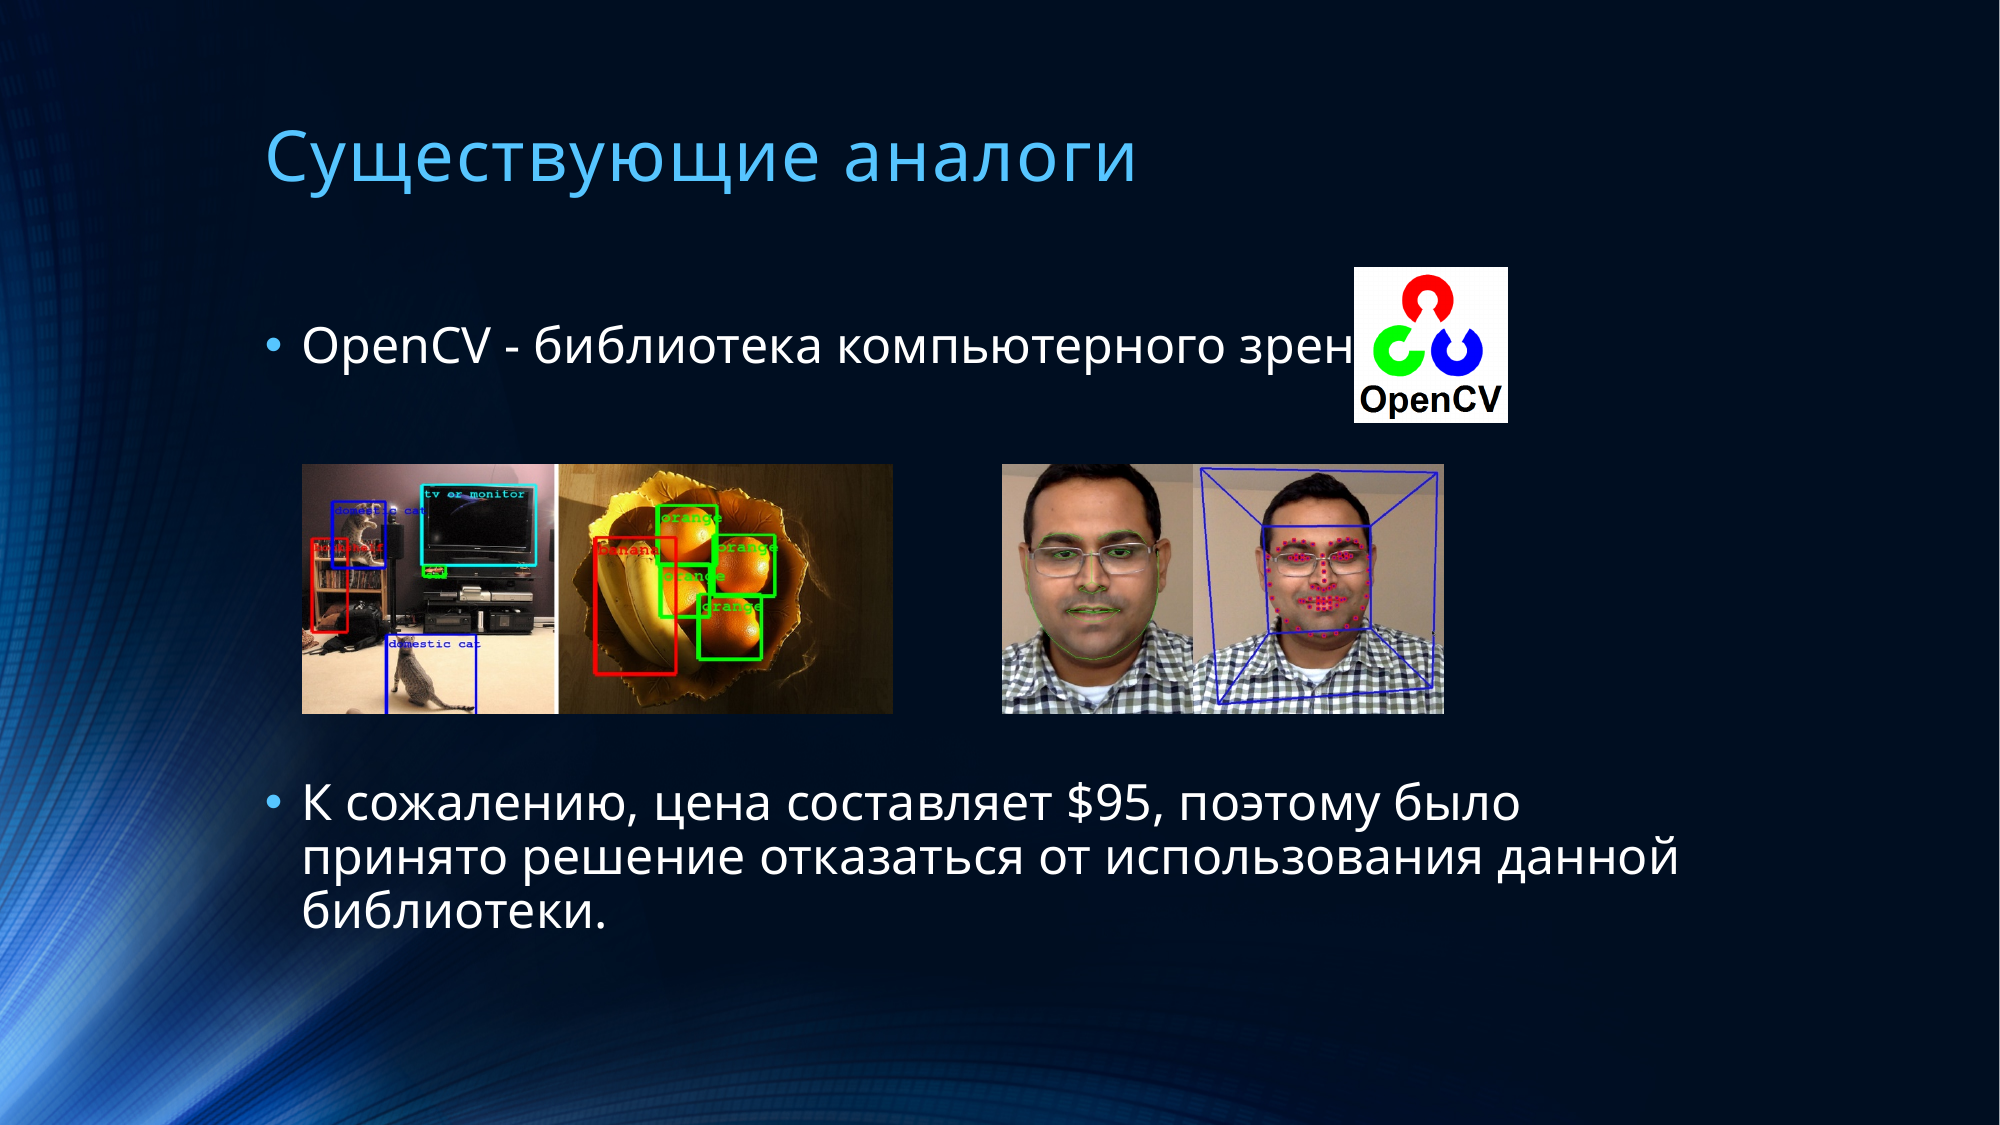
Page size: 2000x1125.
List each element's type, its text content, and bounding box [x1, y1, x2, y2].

title Существующие аналоги [249, 113, 1444, 205]
list OpenCV - библиотека компьютерного зрения. К сожалению, цена составляет $95, поэтому было принято решение отказаться от использования данной библиотеки. [249, 312, 1749, 988]
picture [0, 0, 2000, 1125]
